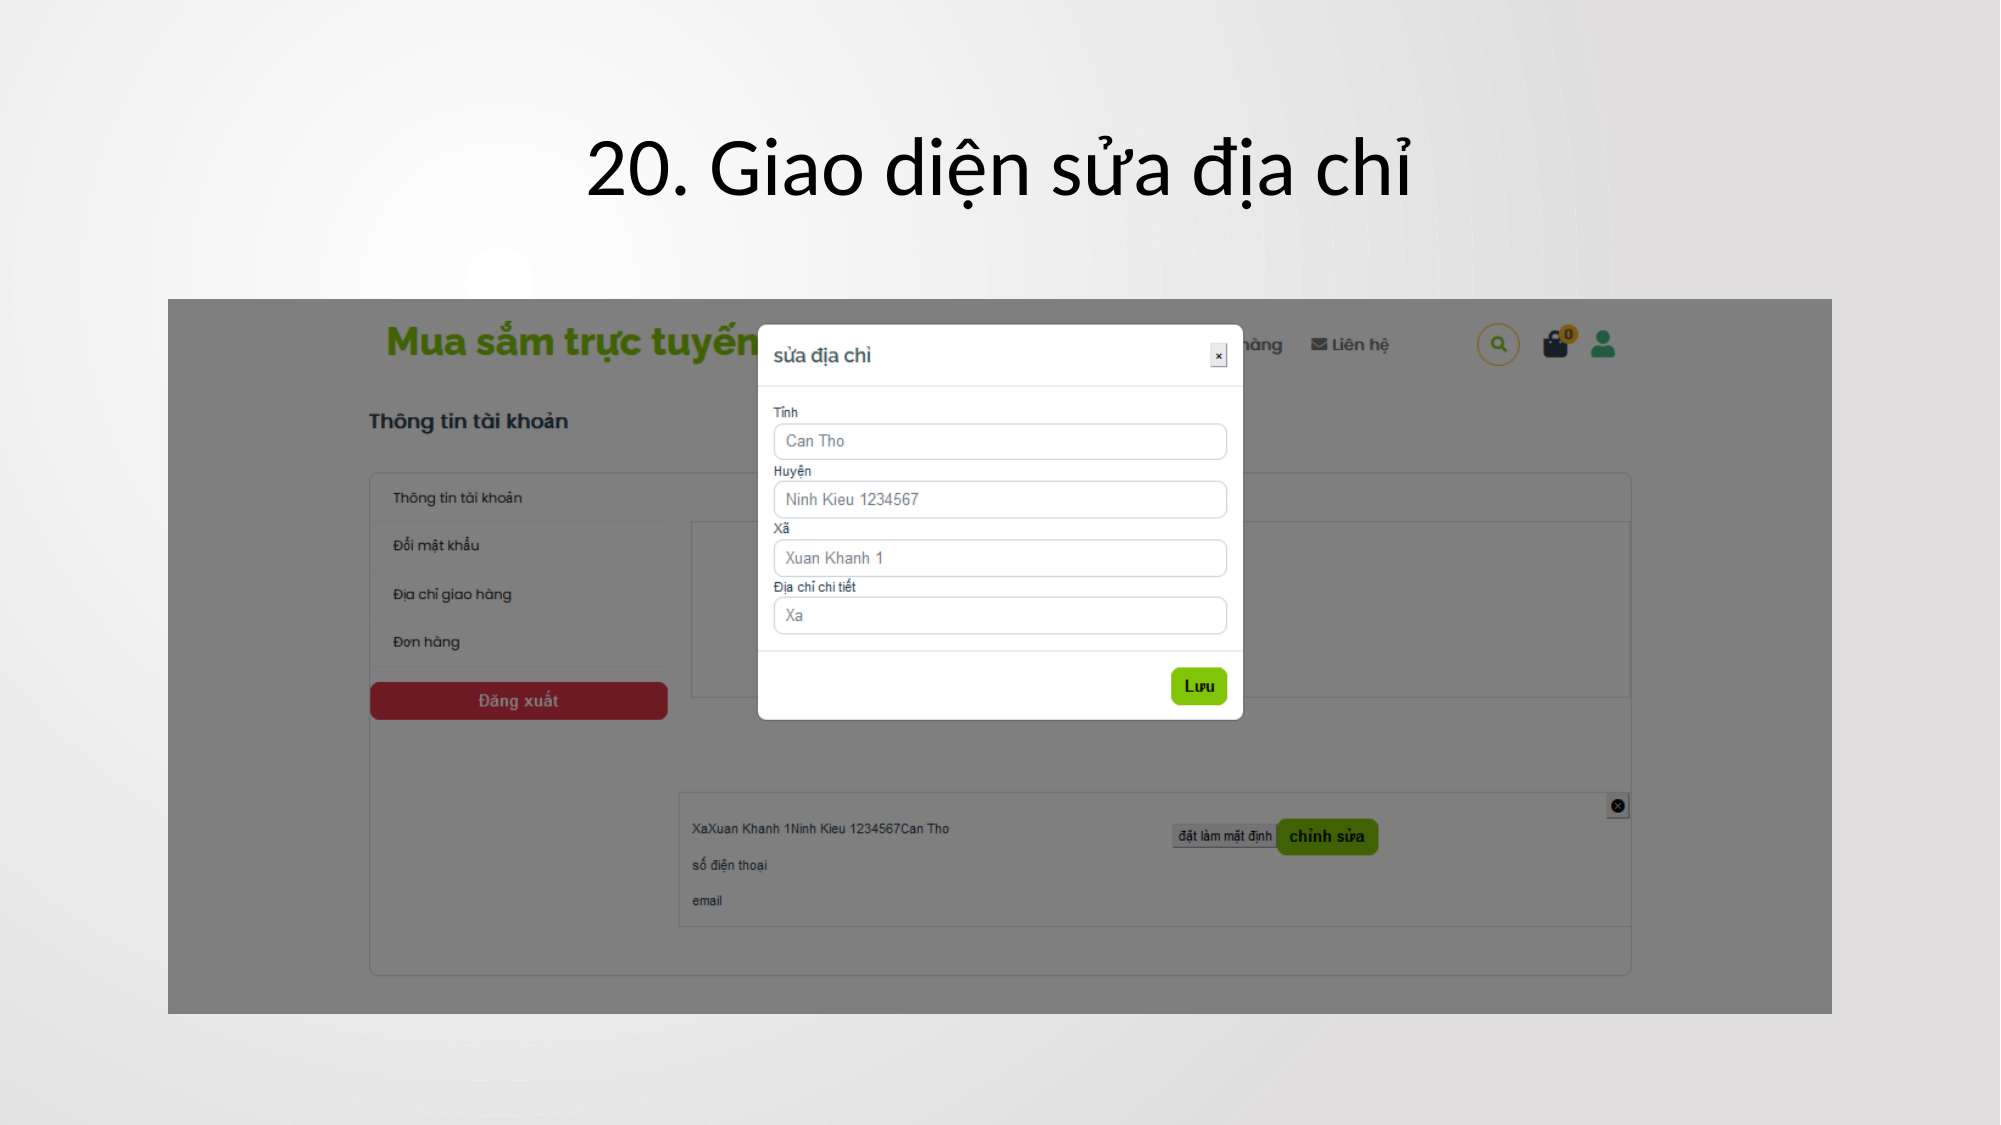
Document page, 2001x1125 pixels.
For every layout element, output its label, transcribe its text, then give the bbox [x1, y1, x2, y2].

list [168, 299, 1832, 1014]
title 20. Giao diện sửa địa chỉ [0, 59, 2000, 278]
